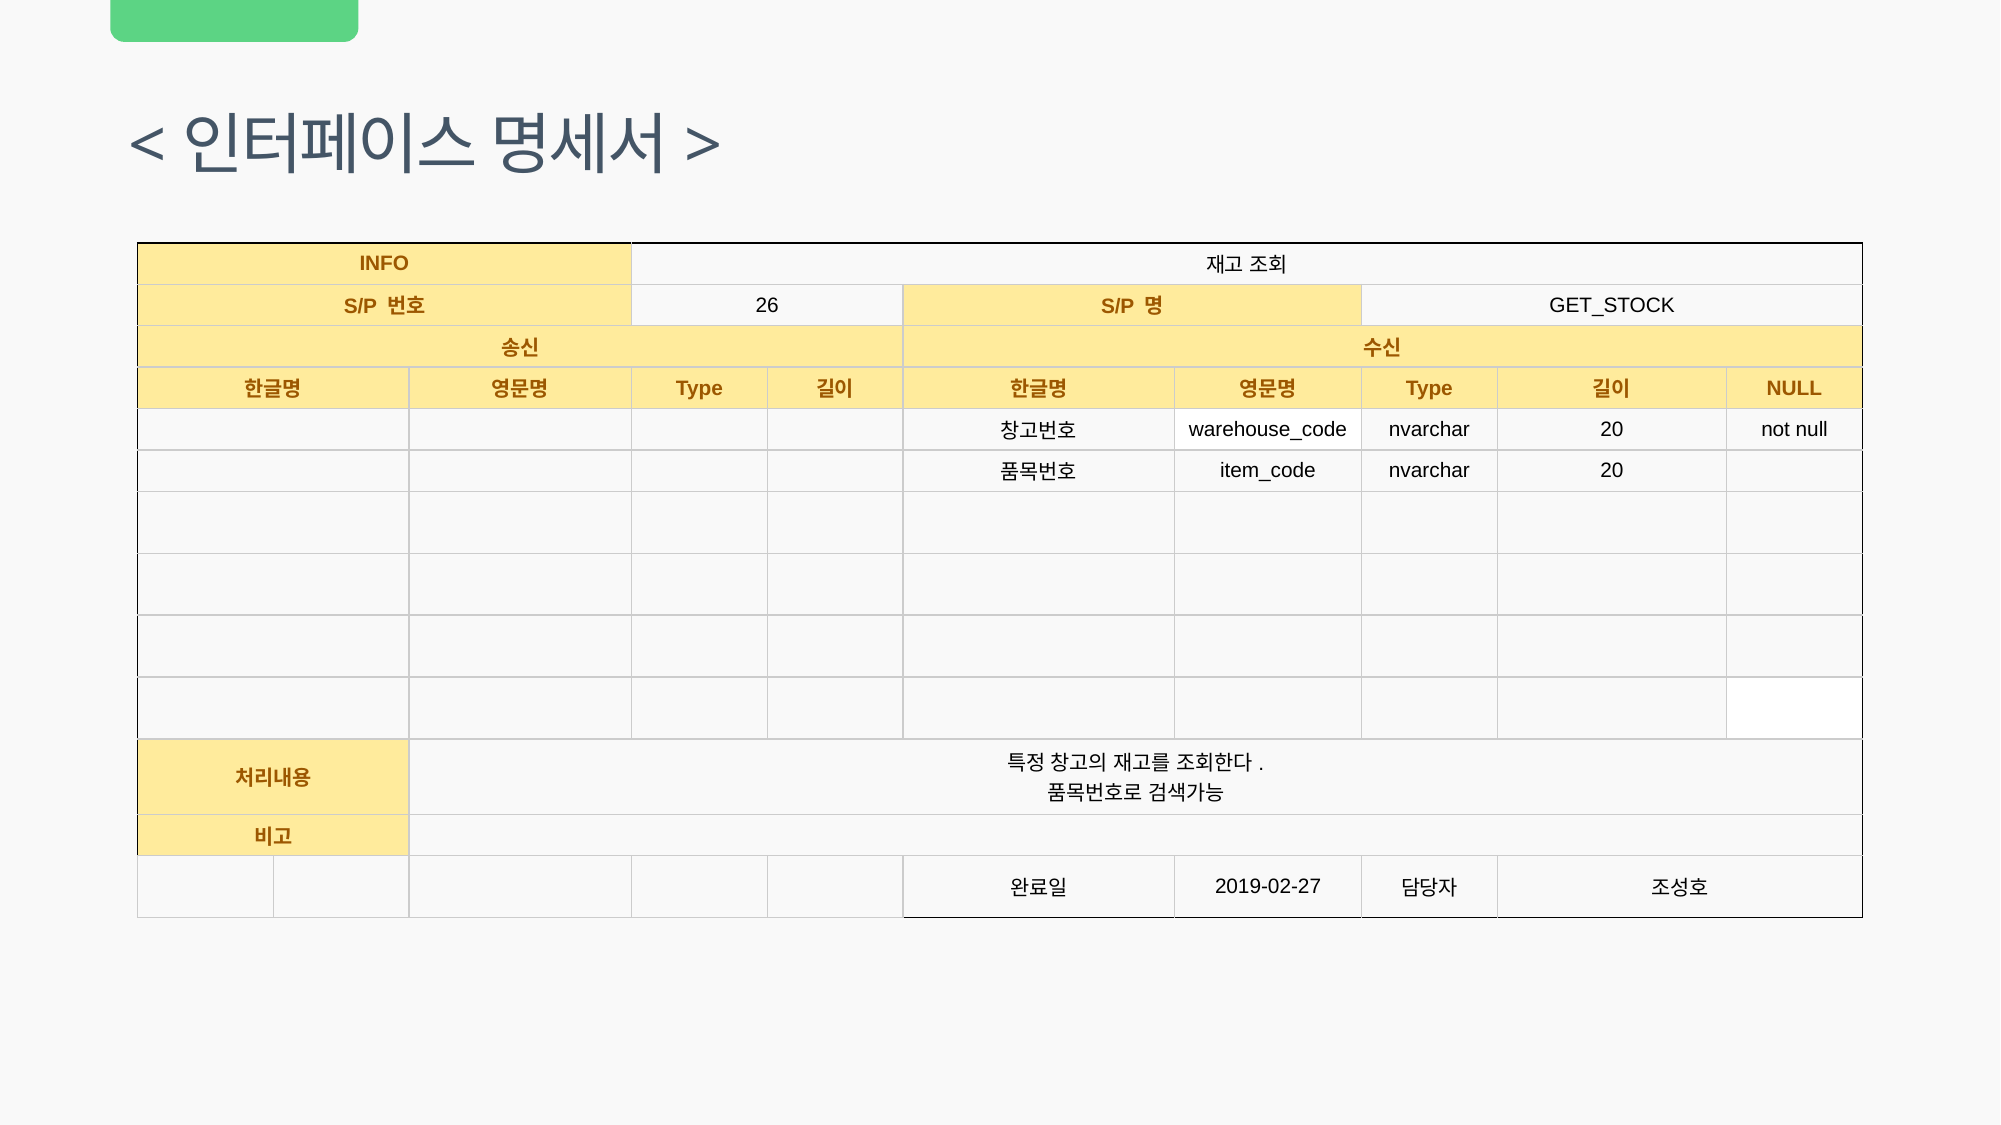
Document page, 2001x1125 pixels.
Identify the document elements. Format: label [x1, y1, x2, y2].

table_cell [1362, 492, 1497, 553]
table_cell [1362, 285, 1862, 325]
table_cell [632, 616, 767, 676]
table_cell [1727, 409, 1862, 449]
table_cell [632, 409, 767, 449]
table_cell [904, 451, 1174, 491]
table_header [632, 244, 1862, 284]
table_cell [1175, 678, 1361, 738]
table_cell [1498, 856, 1862, 917]
table_cell [1498, 554, 1726, 614]
table_cell [1727, 368, 1862, 408]
table_cell [138, 409, 408, 449]
table_cell [1727, 678, 1862, 738]
table_cell [138, 740, 408, 814]
table_cell [632, 368, 767, 408]
table_cell [632, 451, 767, 491]
table_cell [1362, 616, 1497, 676]
table_cell [632, 678, 767, 738]
table_cell [904, 368, 1174, 408]
table_cell [138, 492, 408, 553]
table_cell [1498, 409, 1726, 449]
table_cell [904, 856, 1174, 917]
table_cell [1175, 451, 1361, 491]
table_cell [1498, 451, 1726, 491]
table_cell [768, 368, 902, 408]
table_cell [632, 492, 767, 553]
table_cell [768, 856, 902, 917]
table_cell [138, 678, 408, 738]
table_cell [410, 368, 631, 408]
table_cell [1727, 616, 1862, 676]
table_cell [138, 856, 273, 917]
table_cell [904, 409, 1174, 449]
table_cell [1727, 492, 1862, 553]
table_cell [138, 616, 408, 676]
table_cell [1498, 616, 1726, 676]
table_cell [904, 616, 1174, 676]
table_cell [138, 815, 408, 855]
table_cell [904, 678, 1174, 738]
table_cell [1498, 492, 1726, 553]
table_cell [1727, 451, 1862, 491]
table_cell [1362, 678, 1497, 738]
table_cell [1175, 409, 1361, 449]
table_cell [138, 554, 408, 614]
table_cell [768, 451, 902, 491]
table_cell [1498, 678, 1726, 738]
table_cell [410, 856, 631, 917]
table_cell [138, 326, 902, 366]
table_cell [410, 815, 1862, 855]
table_cell [1175, 616, 1361, 676]
text_box [109, 0, 360, 43]
table_cell [410, 740, 1862, 814]
table_cell [1175, 856, 1361, 917]
table_cell [1362, 368, 1497, 408]
table_cell [1498, 368, 1726, 408]
table_cell [1727, 554, 1862, 614]
table_cell [410, 554, 631, 614]
table_cell [138, 368, 408, 408]
text_box [110, 94, 742, 190]
table_cell [1362, 554, 1497, 614]
table_cell [1175, 554, 1361, 614]
table_cell [632, 856, 767, 917]
table_cell [1362, 409, 1497, 449]
table_cell [410, 409, 631, 449]
table_cell [768, 409, 902, 449]
table_cell [274, 856, 408, 917]
table_cell [1175, 368, 1361, 408]
table_cell [768, 678, 902, 738]
table_cell [410, 451, 631, 491]
table_cell [138, 451, 408, 491]
table_cell [768, 554, 902, 614]
table_cell [632, 554, 767, 614]
table_cell [410, 616, 631, 676]
table_cell [138, 285, 631, 325]
table_cell [904, 326, 1862, 366]
table_cell [410, 678, 631, 738]
table_cell [904, 492, 1174, 553]
table_cell [768, 492, 902, 553]
table_cell [410, 492, 631, 553]
table_cell [1362, 856, 1497, 917]
table_cell [904, 554, 1174, 614]
table_cell [1362, 451, 1497, 491]
table_cell [768, 616, 902, 676]
table_cell [904, 285, 1361, 325]
table_cell [1175, 492, 1361, 553]
table_header [138, 244, 631, 284]
table_cell [632, 285, 902, 325]
